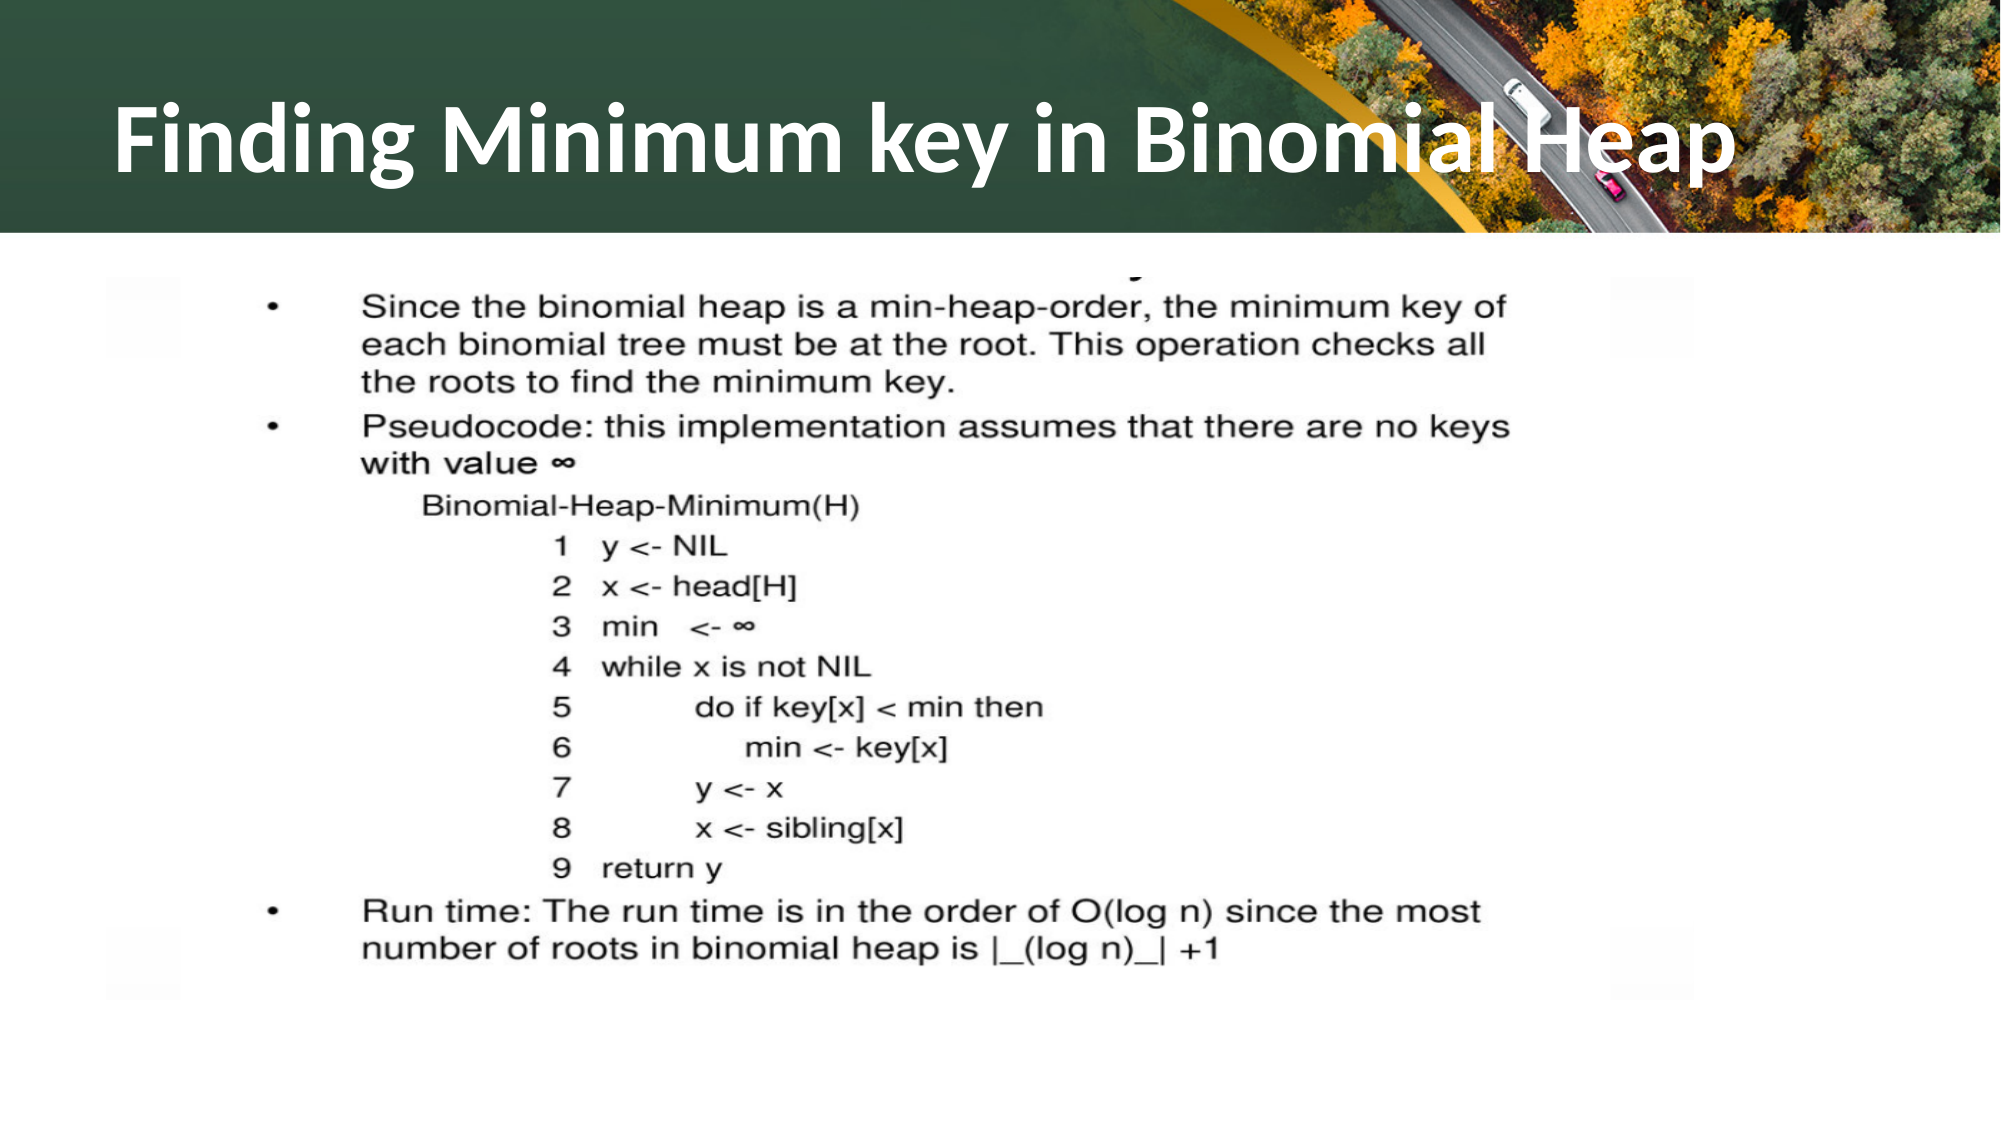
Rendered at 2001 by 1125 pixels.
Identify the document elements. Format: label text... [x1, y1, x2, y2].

picture [0, 0, 2001, 1125]
title Finding Minimum key in Binomial Heap [98, 49, 1905, 217]
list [105, 277, 1694, 1001]
